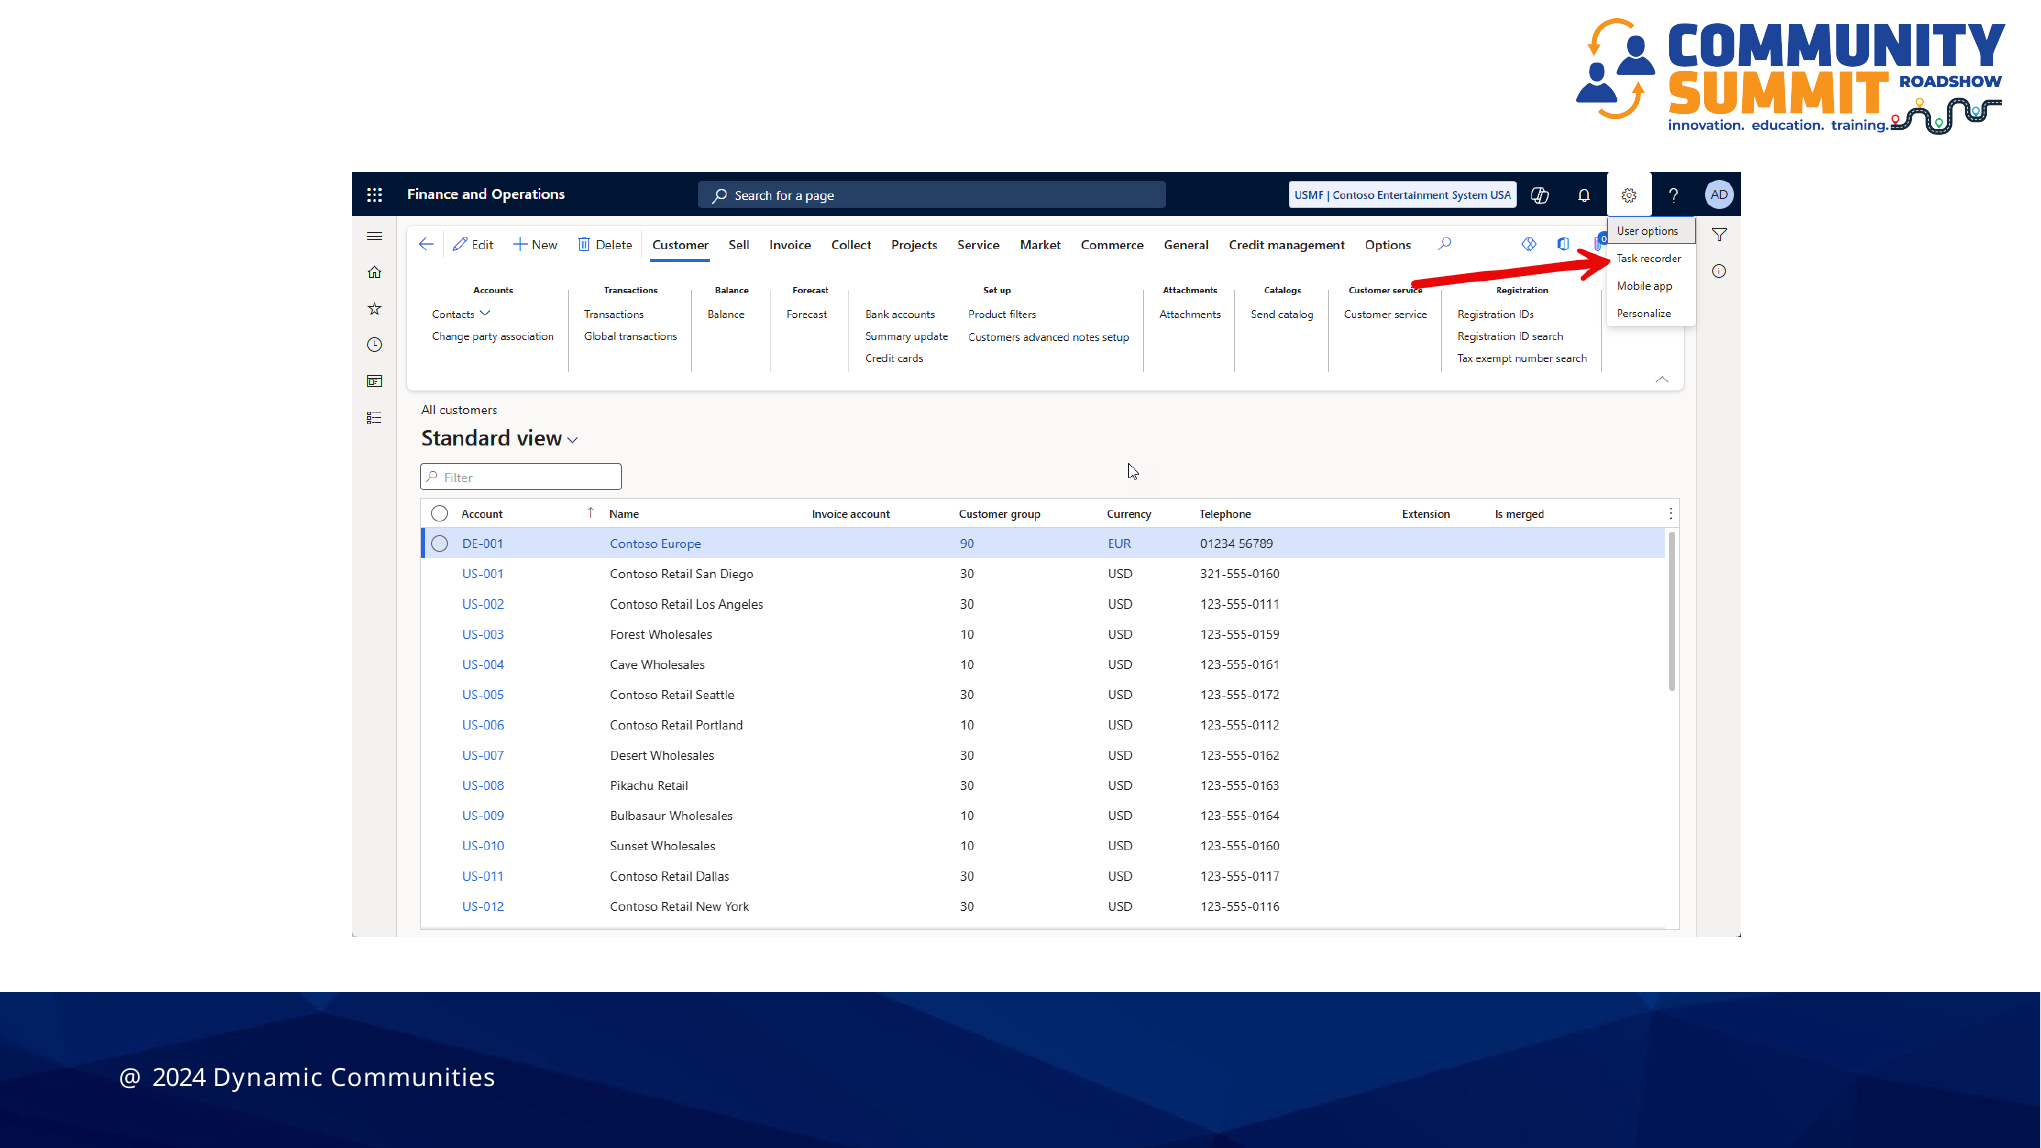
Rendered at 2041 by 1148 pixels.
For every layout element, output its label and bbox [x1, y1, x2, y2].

picture [0, 992, 2041, 1148]
picture [352, 172, 1741, 938]
picture [1576, 18, 2006, 135]
